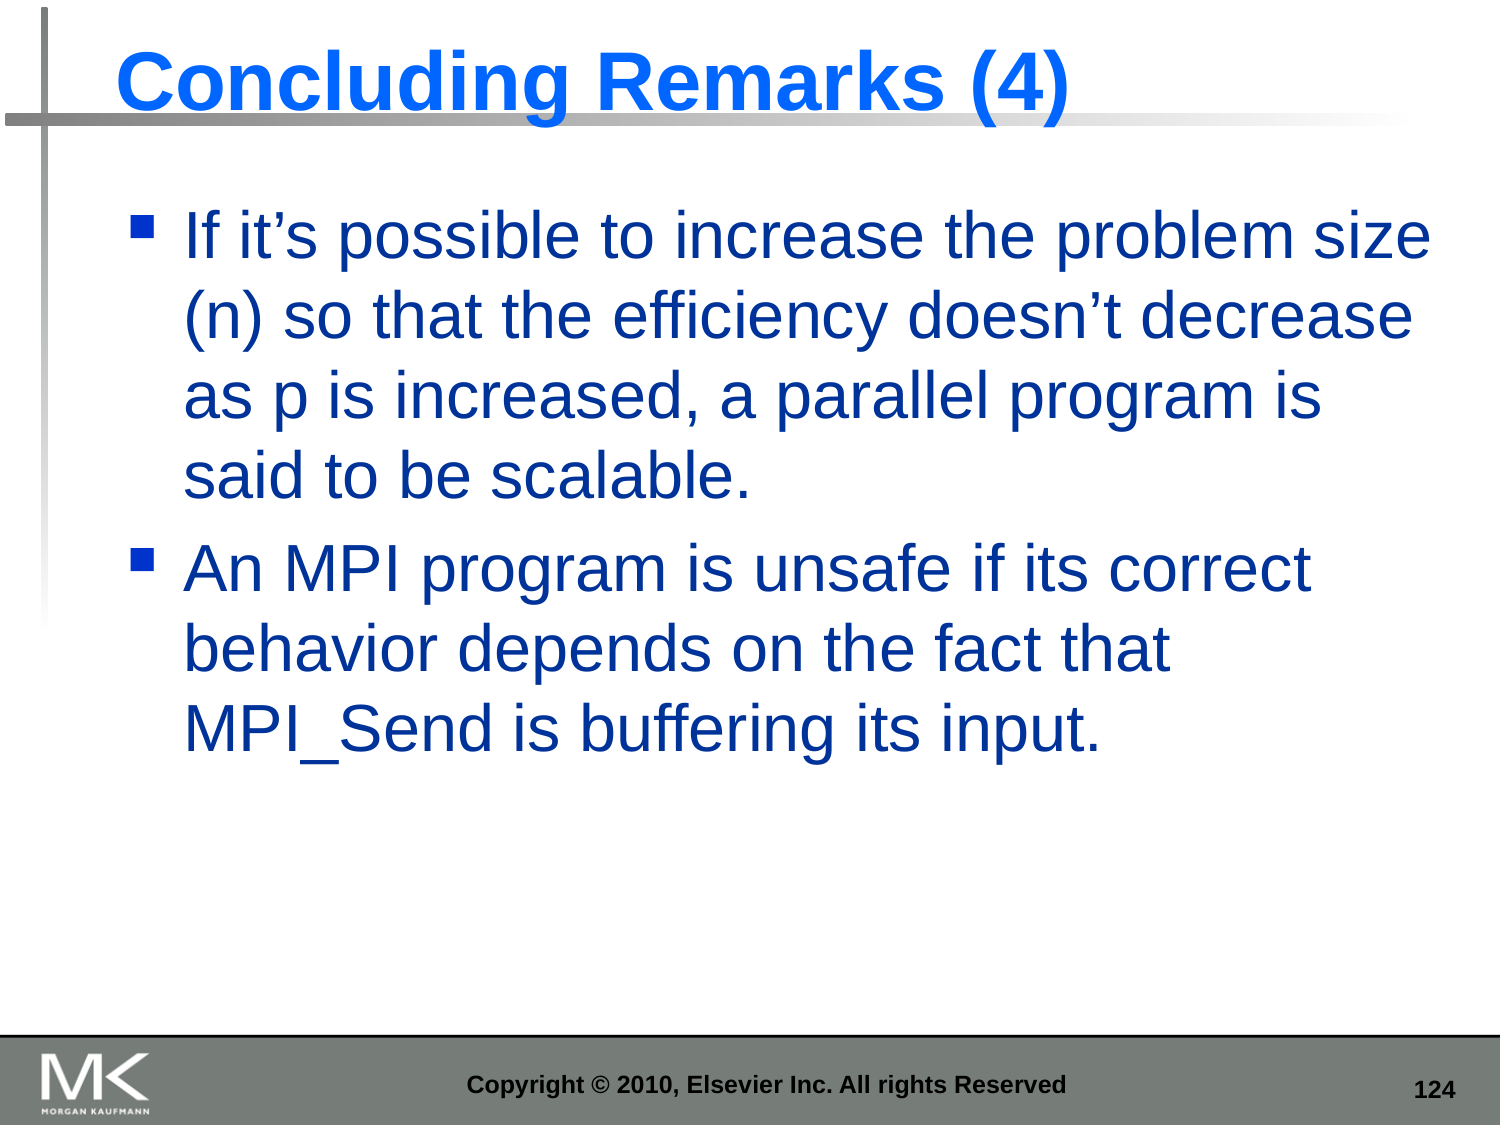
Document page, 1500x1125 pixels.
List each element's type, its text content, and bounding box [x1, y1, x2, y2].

list If it’s possible to increase the problem size (n) so that the efficiency doesn’t decrease as p is increased, a parallel program is said to be scalable. An MPI program is unsafe if its correct behavior depends on the fact that MPI_Send is buffering its input. [111, 184, 1470, 1024]
footer Copyright © 2010, Elsevier Inc. All rights Reserved [170, 1046, 1365, 1106]
picture [29, 1046, 160, 1123]
title Concluding Remarks (4) [100, 18, 1460, 135]
